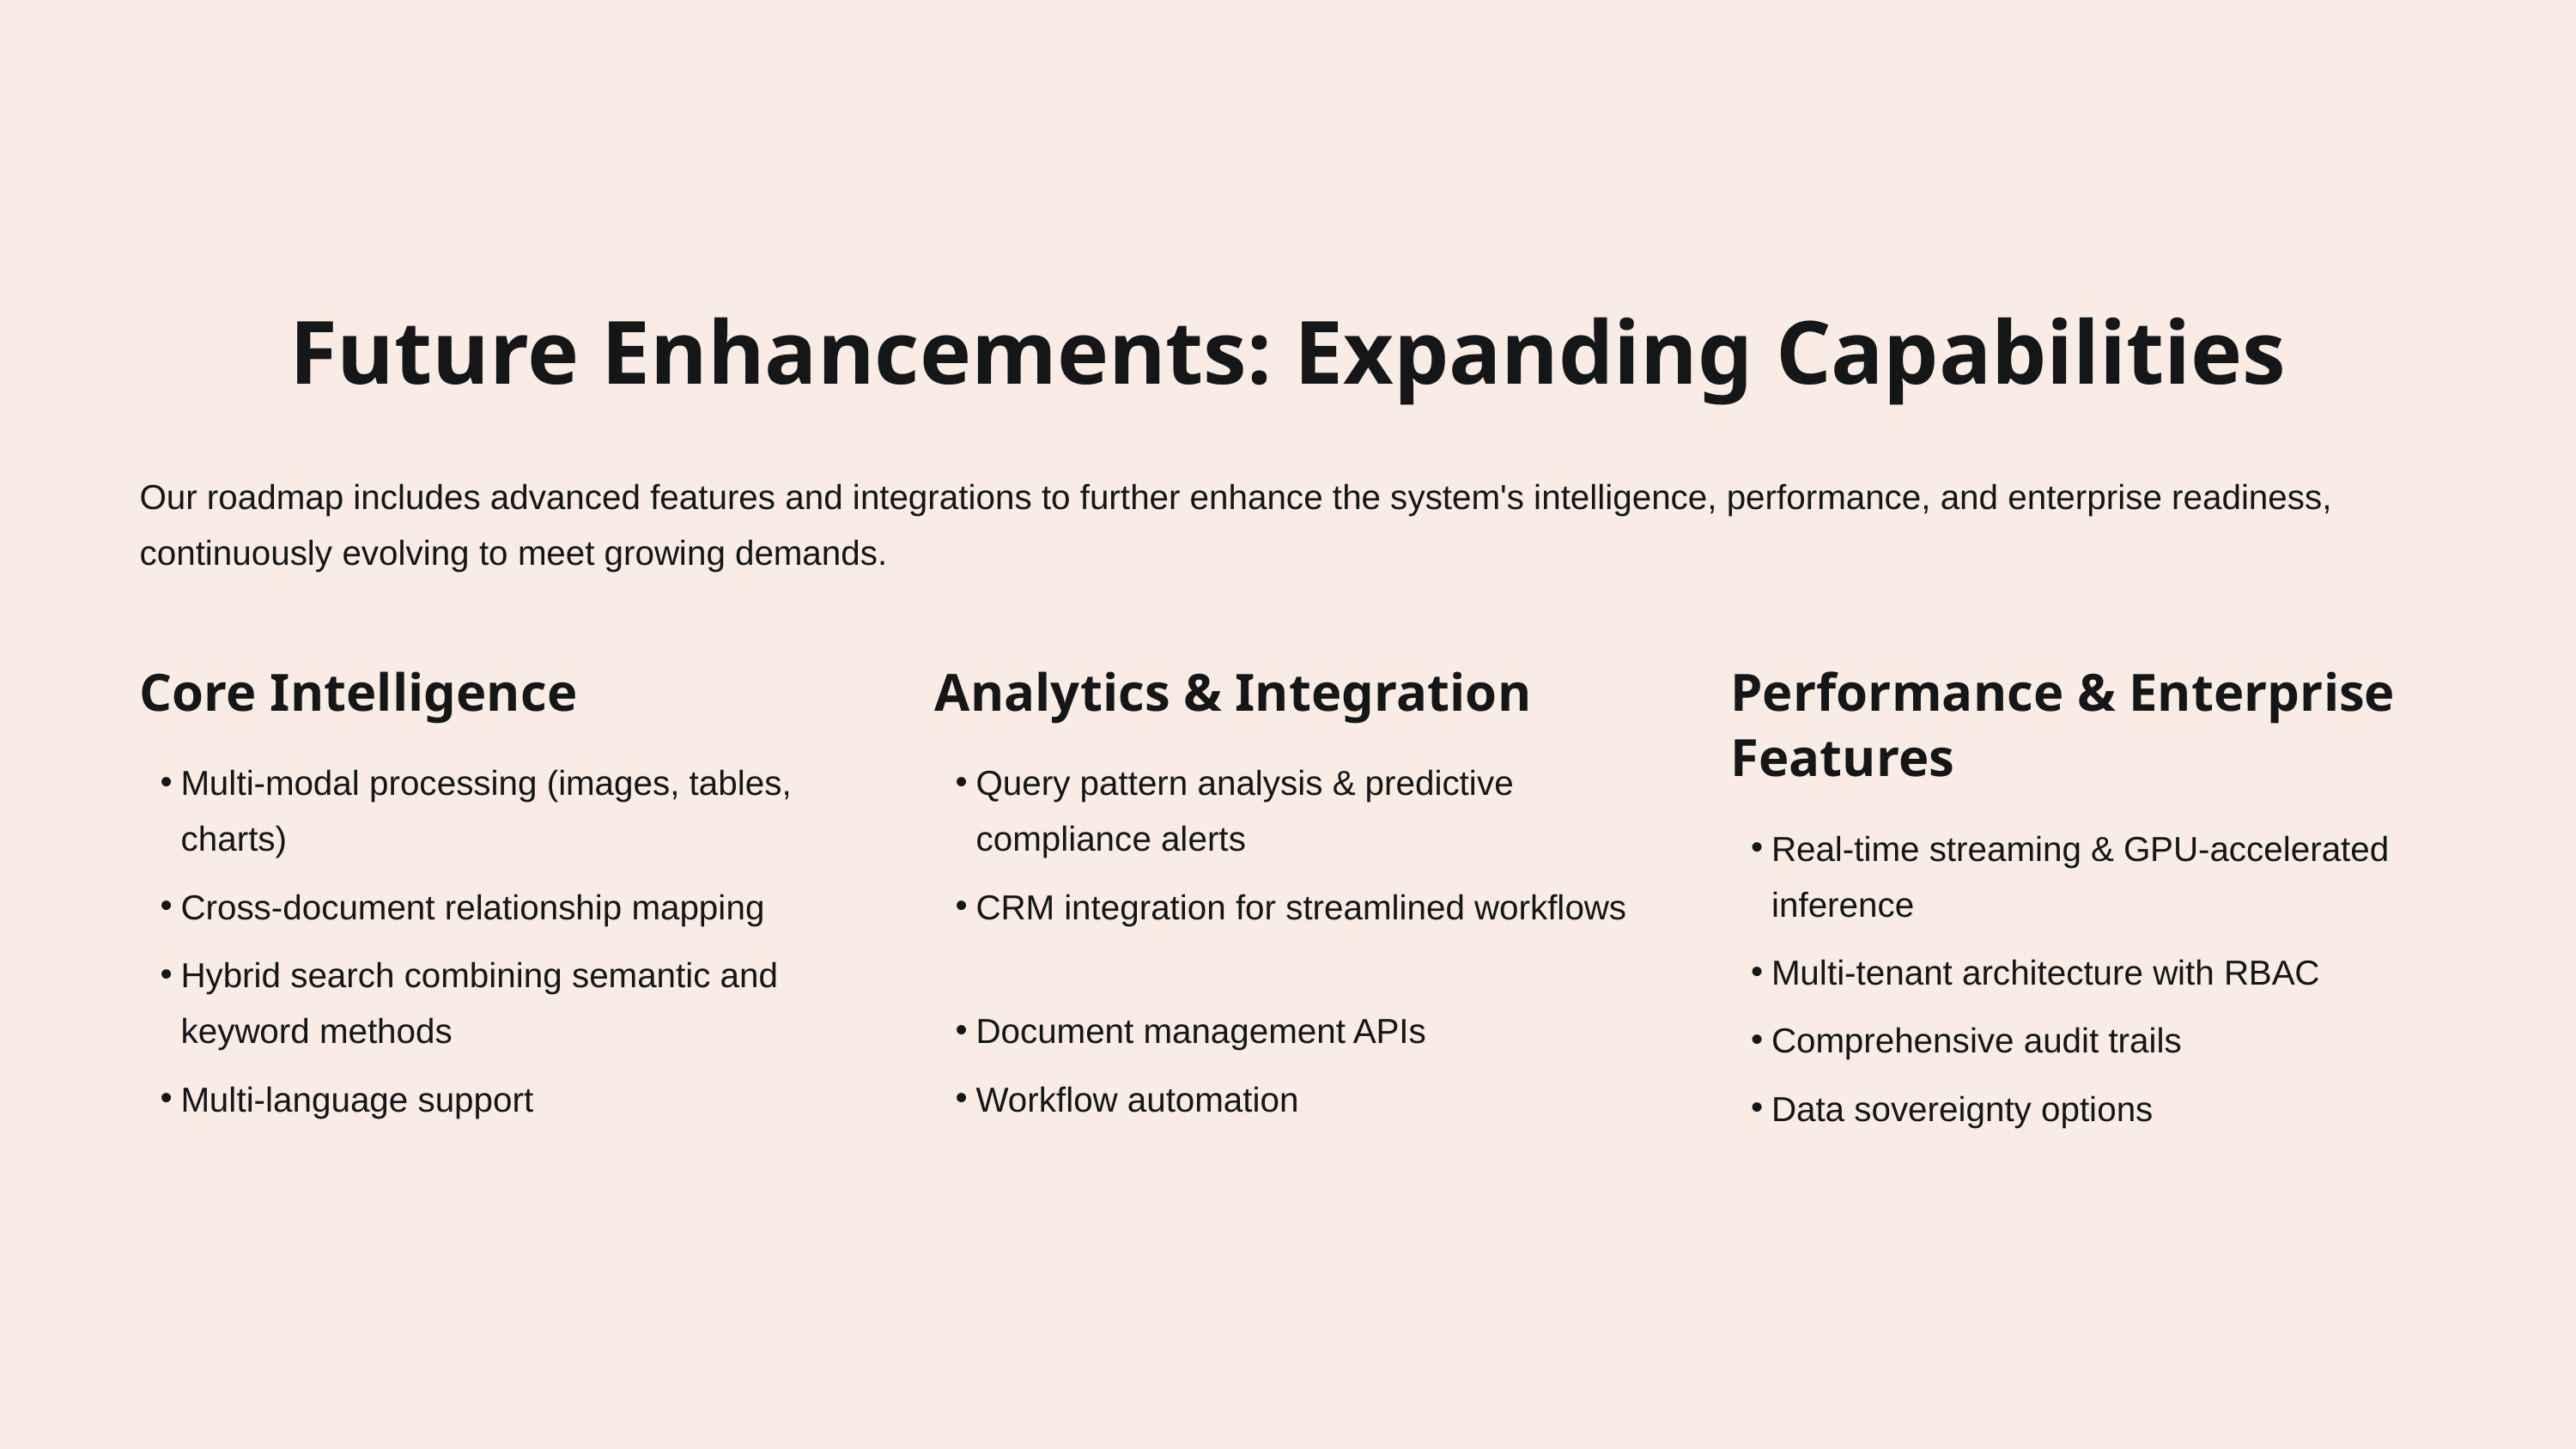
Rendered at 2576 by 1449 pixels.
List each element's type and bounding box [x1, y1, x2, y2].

text_box [0, 0, 2576, 1449]
